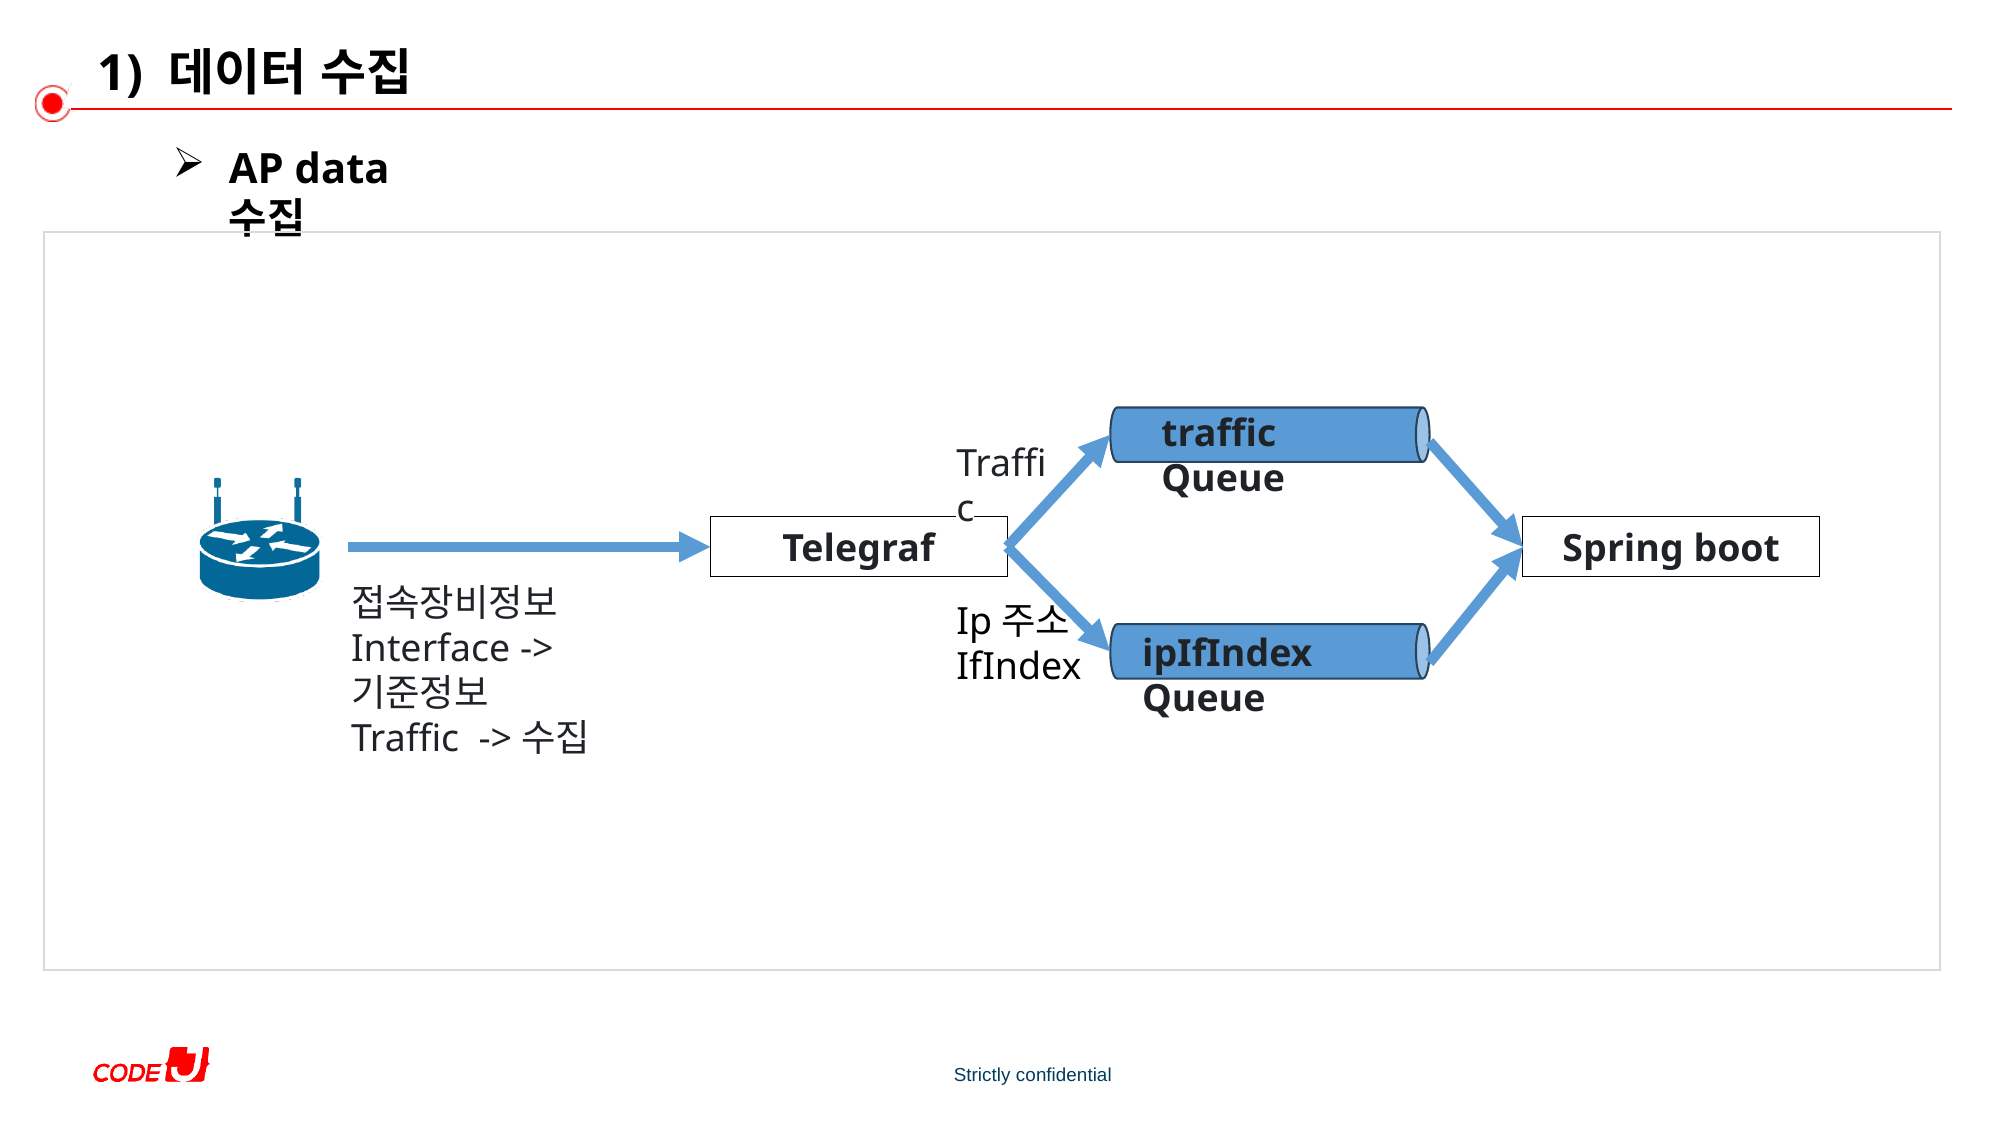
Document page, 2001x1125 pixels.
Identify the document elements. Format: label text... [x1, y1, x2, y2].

text_box AP data 수집 [157, 134, 499, 231]
picture [82, 1042, 233, 1096]
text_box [43, 231, 1941, 971]
picture [34, 83, 75, 122]
title 1) 데이터 수집 [82, 45, 1948, 104]
